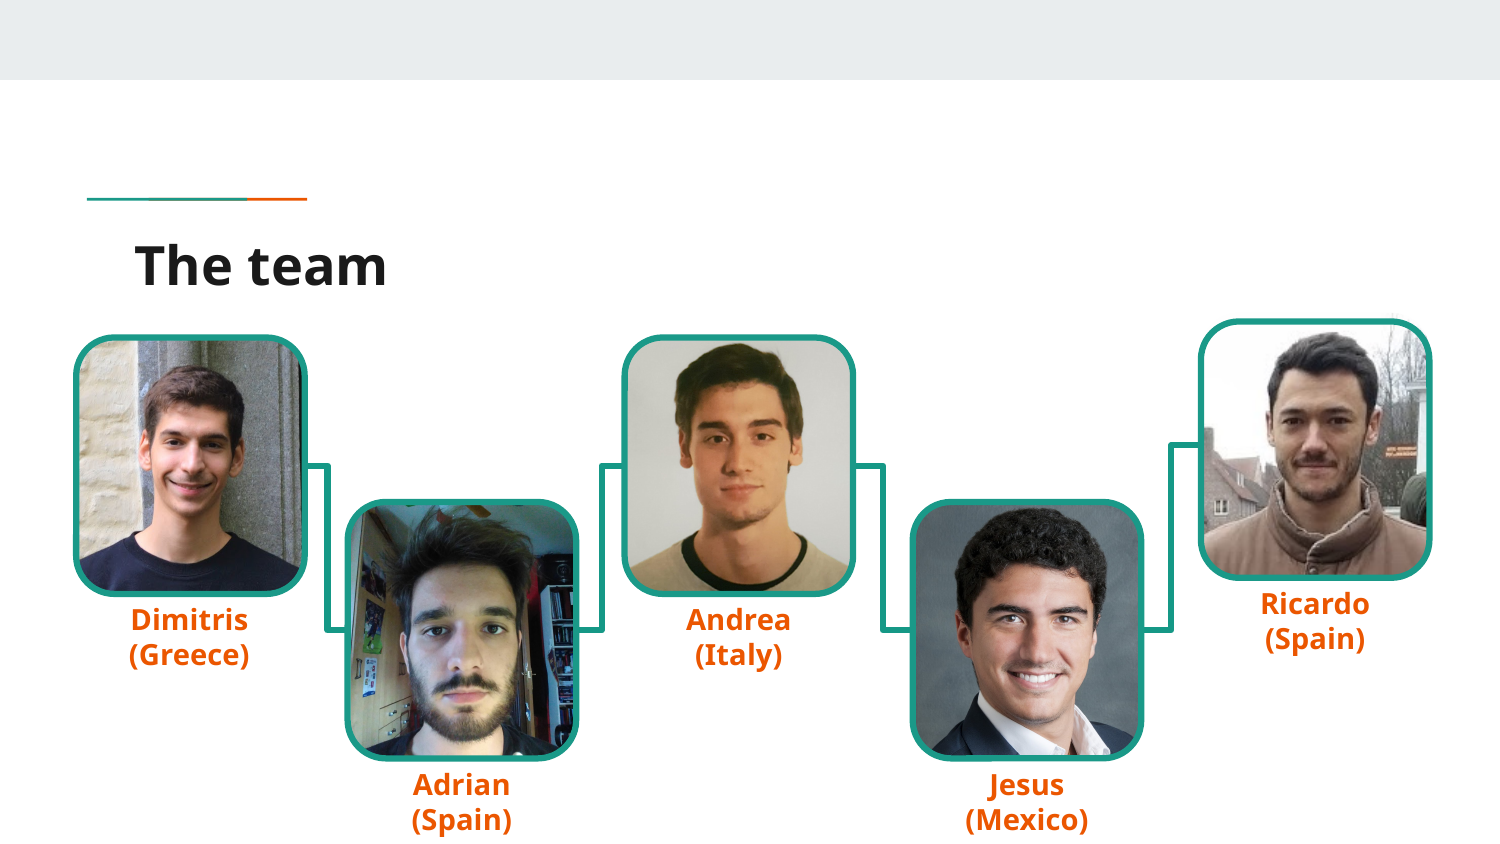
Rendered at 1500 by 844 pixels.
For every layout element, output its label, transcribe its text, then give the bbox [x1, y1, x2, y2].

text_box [578, 465, 625, 631]
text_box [1141, 445, 1202, 631]
picture [912, 501, 1142, 759]
text_box Adrian (Spain) [374, 768, 550, 844]
text_box Jesus (Mexico) [939, 768, 1115, 844]
text_box Ricardo (Spain) [1227, 586, 1403, 663]
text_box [304, 465, 351, 631]
picture [624, 337, 854, 595]
picture [75, 337, 305, 595]
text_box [852, 465, 914, 631]
picture [1200, 312, 1430, 579]
title The team [119, 216, 1381, 305]
picture [350, 501, 580, 759]
text_box Andrea (Italy) [651, 603, 827, 679]
text_box Dimitris (Greece) [101, 603, 277, 679]
